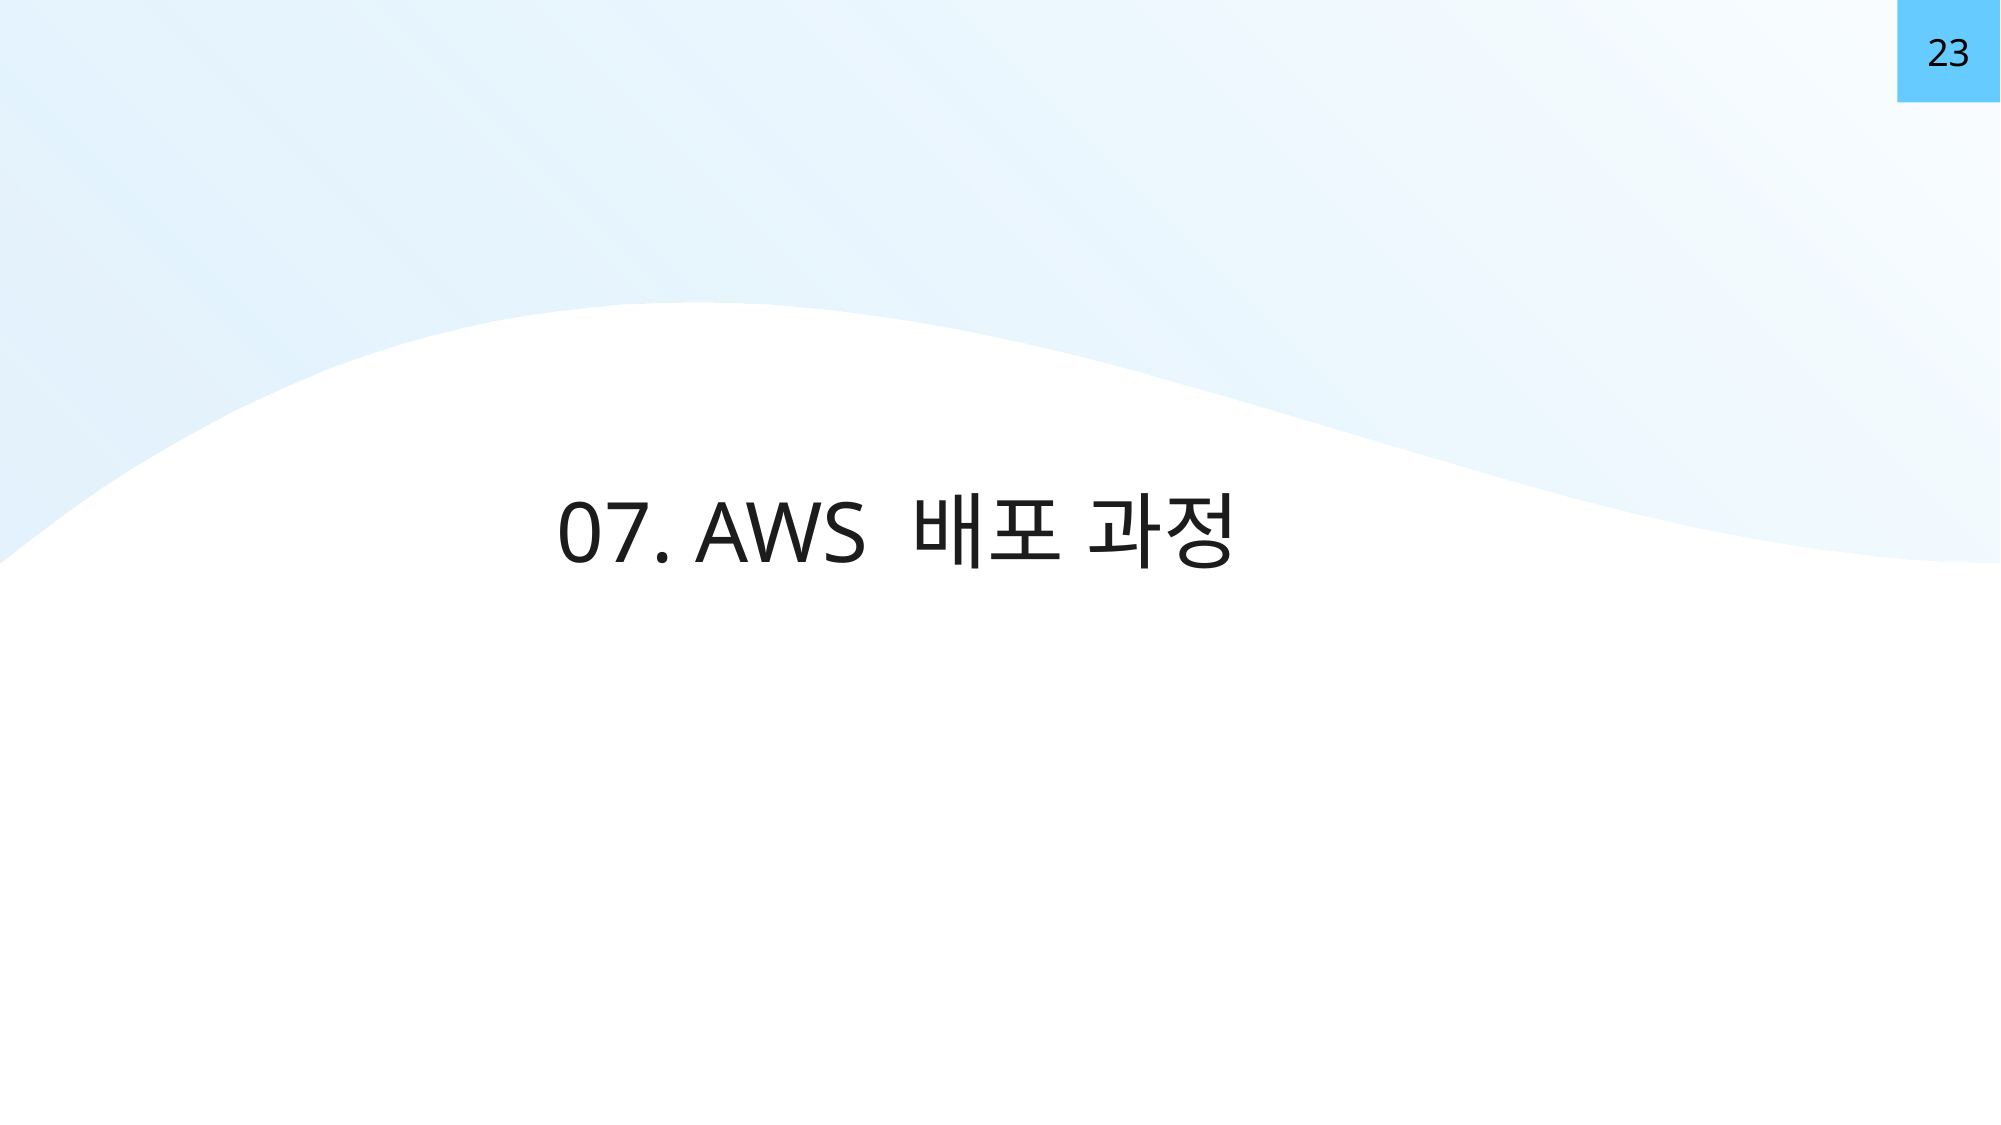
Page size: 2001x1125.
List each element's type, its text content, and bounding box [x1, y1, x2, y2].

text_box 23 [1896, 0, 2000, 103]
text_box 07. AWS 배포 과정 [542, 471, 1458, 587]
